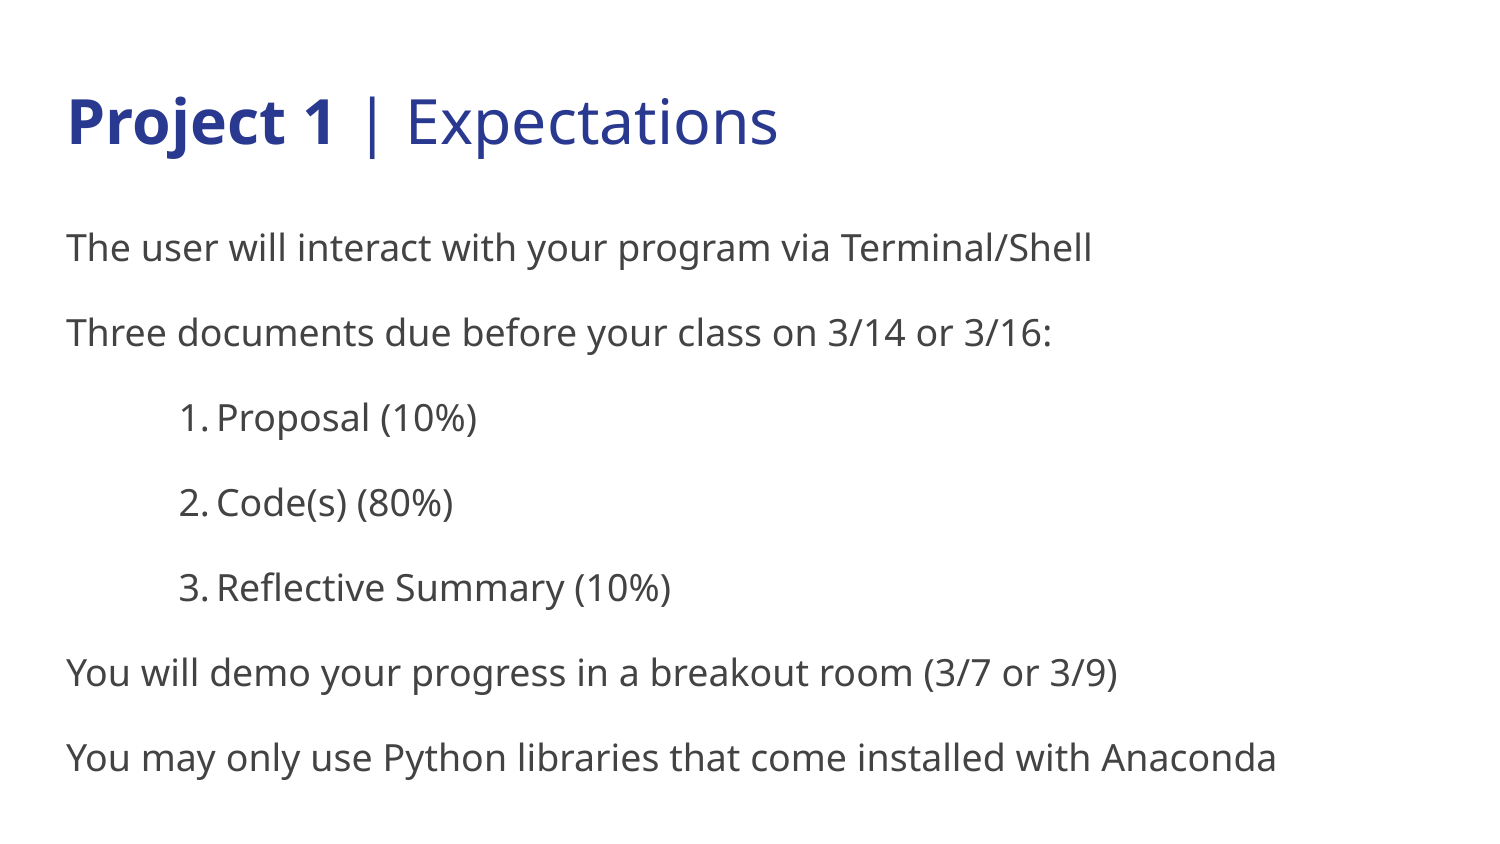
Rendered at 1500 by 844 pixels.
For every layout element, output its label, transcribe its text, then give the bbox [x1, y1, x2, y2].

title Project 1 | Expectations [51, 67, 1449, 167]
list The user will interact with your program via Terminal/Shell Three documents due before your class on 3/14 or 3/16: Proposal (10%) Code(s) (80%) Reflective Summary (10%) You will demo your progress in a breakout room (3/7 or 3/9) You may only use Python libraries that come installed with Anaconda [51, 201, 1449, 750]
